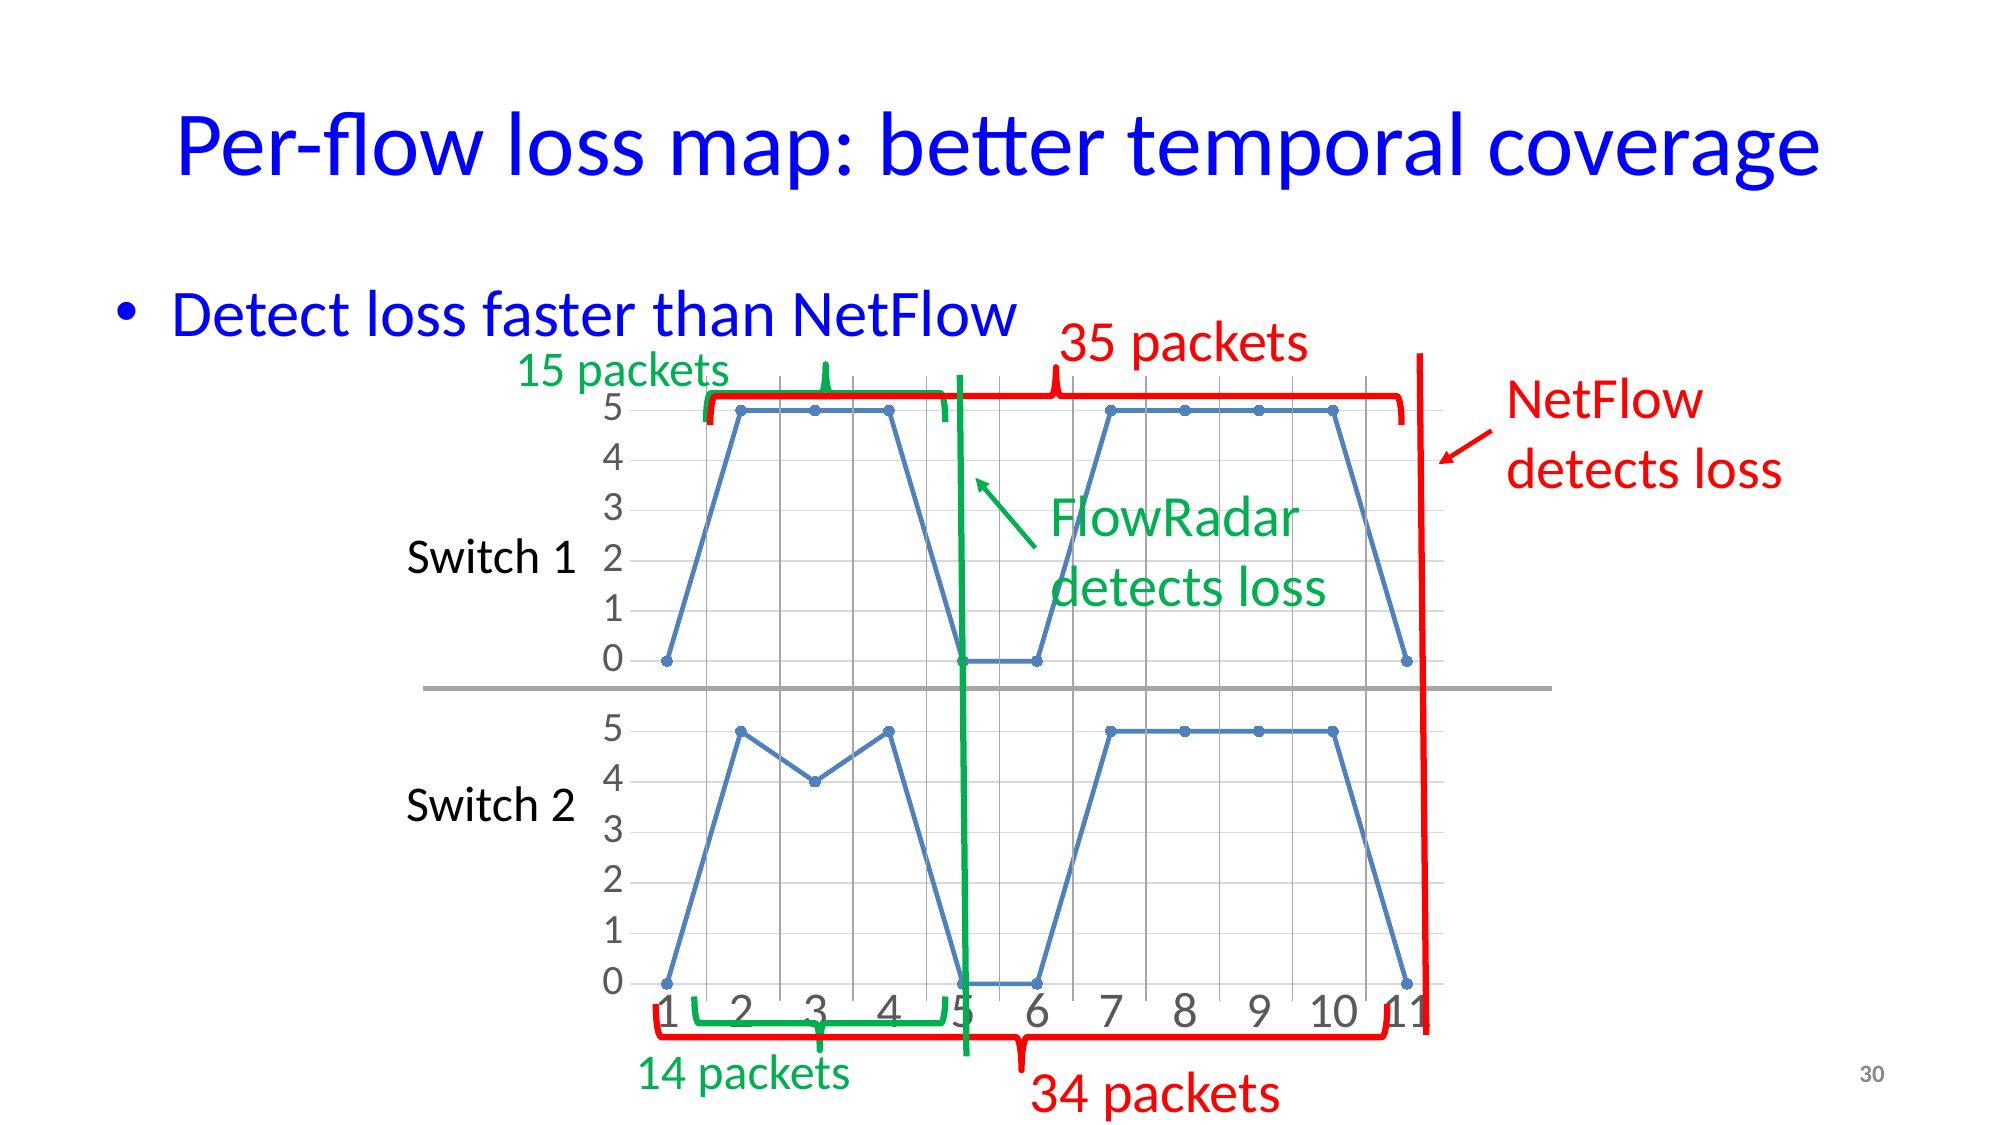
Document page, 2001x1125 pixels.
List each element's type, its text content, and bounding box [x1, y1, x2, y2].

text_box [969, 375, 1553, 1047]
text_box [975, 470, 1366, 628]
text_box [1438, 353, 1818, 510]
title Per-flow loss map: better temporal coverage [99, 44, 1901, 233]
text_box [390, 375, 957, 1047]
text_box 35 packets [1043, 295, 1325, 374]
text_box 14 packets [620, 1055, 866, 1107]
slide_number 30 [1433, 1042, 1900, 1103]
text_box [1419, 353, 1427, 1036]
text_box 15 packets [500, 328, 746, 374]
text_box 34 packets [1015, 1055, 1296, 1125]
list Detect loss faster than NetFlow [99, 262, 1901, 1006]
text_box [959, 374, 967, 1057]
